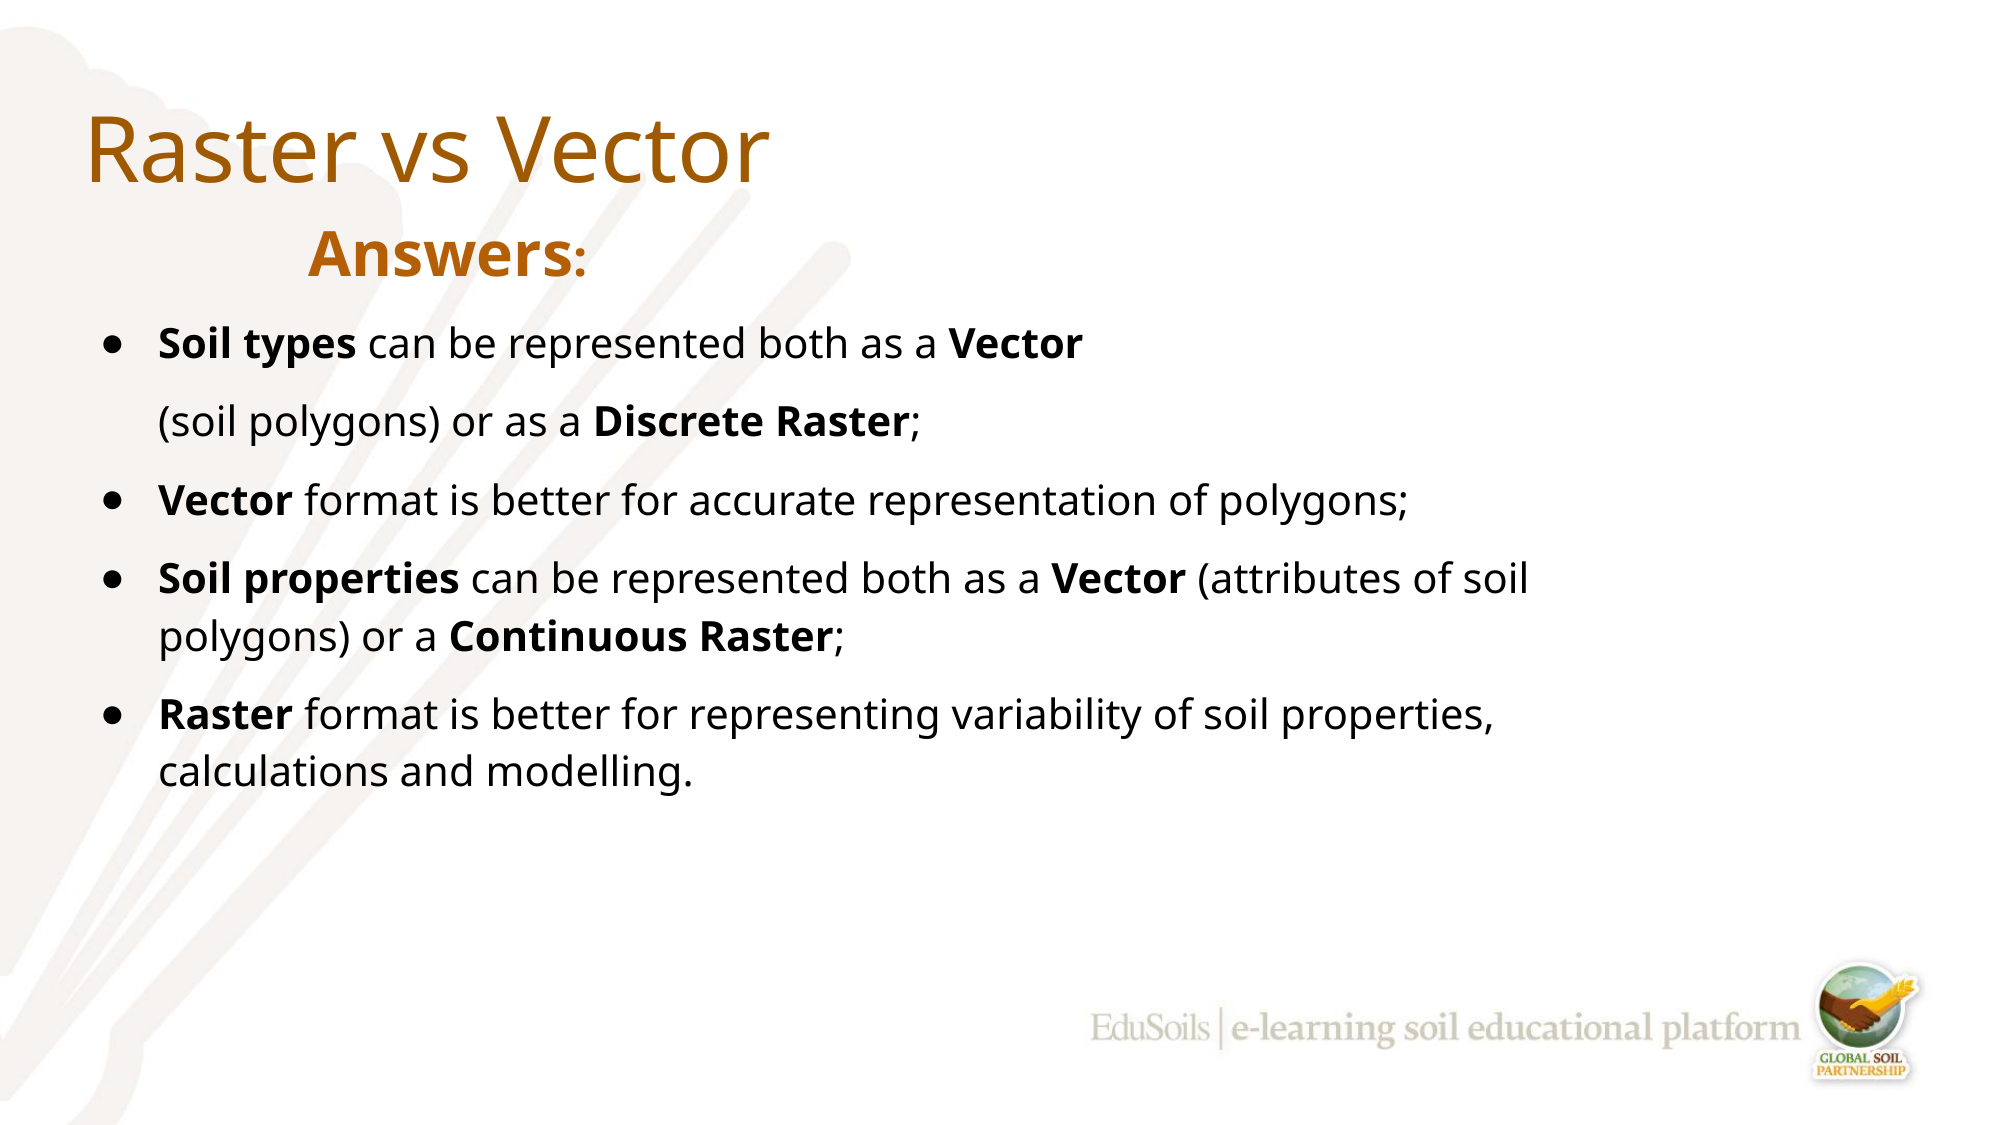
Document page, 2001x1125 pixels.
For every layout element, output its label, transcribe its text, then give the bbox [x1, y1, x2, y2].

title Raster vs Vector [68, 75, 1932, 176]
picture [0, 0, 2001, 1125]
list Answers: Soil types can be represented both as a Vector (soil polygons) or as a Discrete Raster; Vector format is better for accurate representation of polygons; Soil properties can be represented both as a Vector (attributes of soil polygons) or a Continuous Raster; Raster format is better for representing variability of soil properties, calculations and modelling. [68, 198, 1680, 1000]
slide_number ‹#› [1853, 1019, 1974, 1106]
